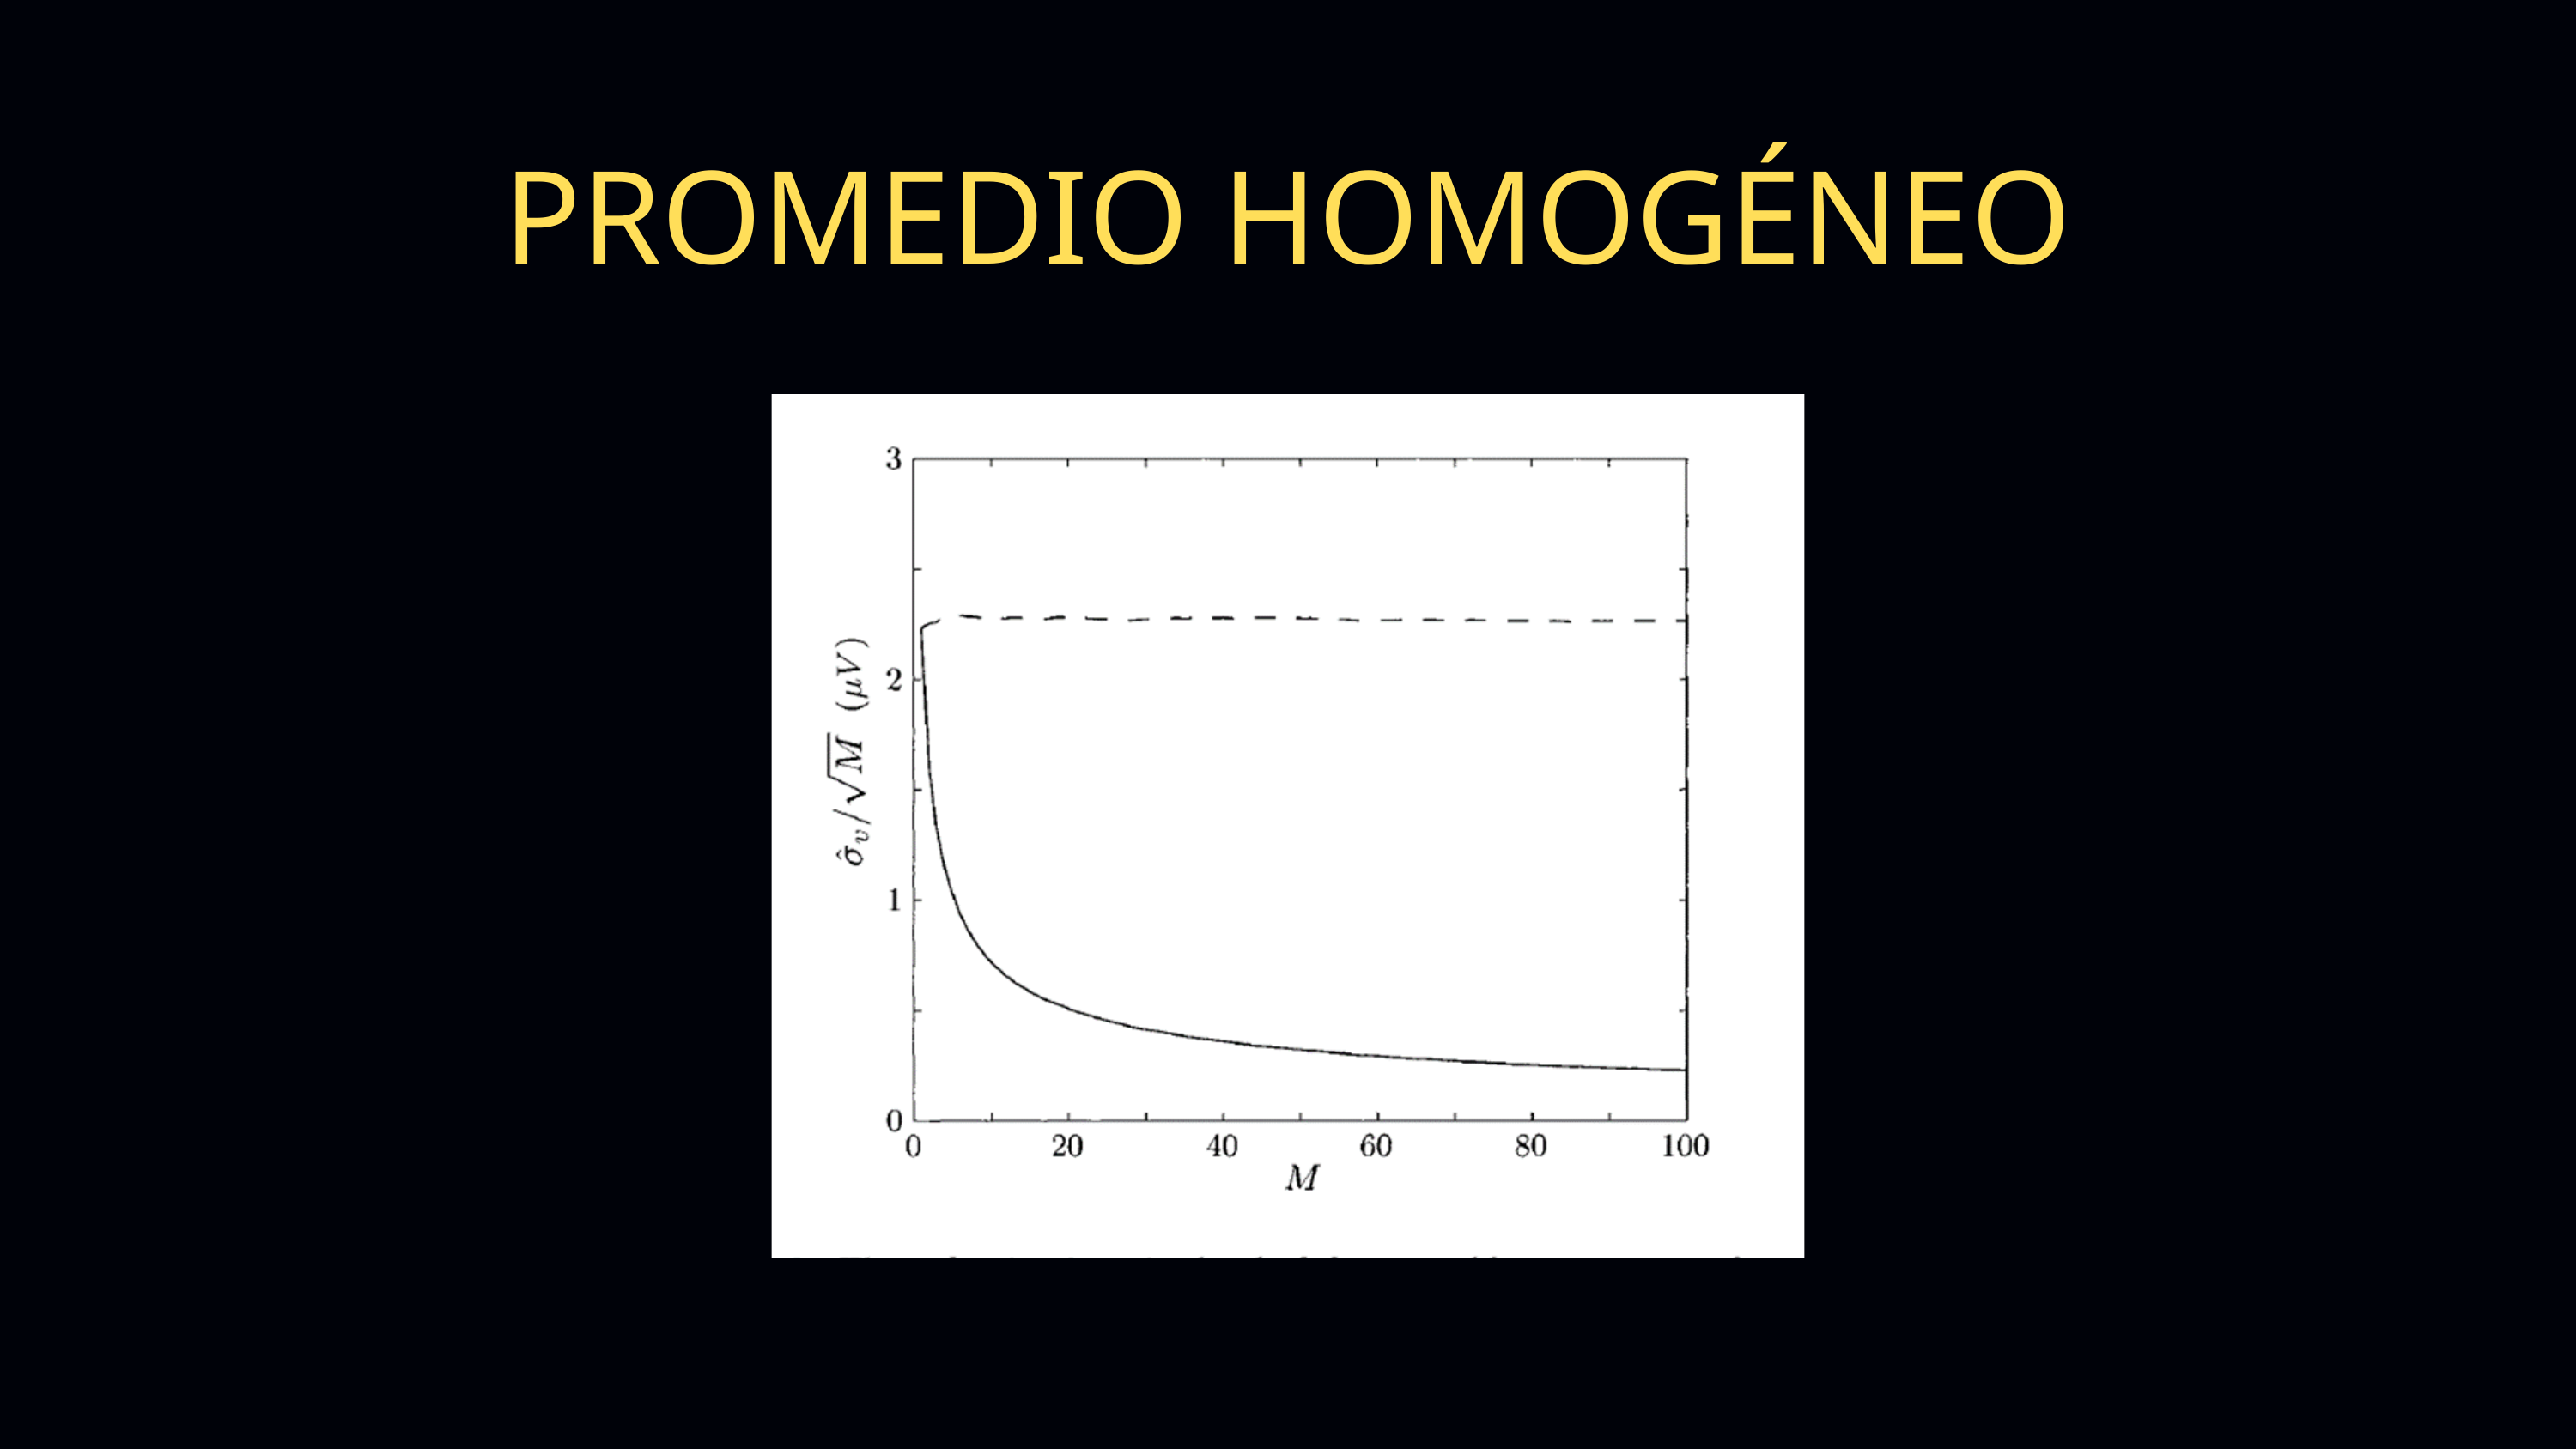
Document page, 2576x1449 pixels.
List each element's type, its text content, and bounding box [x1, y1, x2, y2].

text_box PROMEDIO HOMOGÉNEO [144, 135, 2432, 290]
text_box [771, 394, 1805, 1258]
